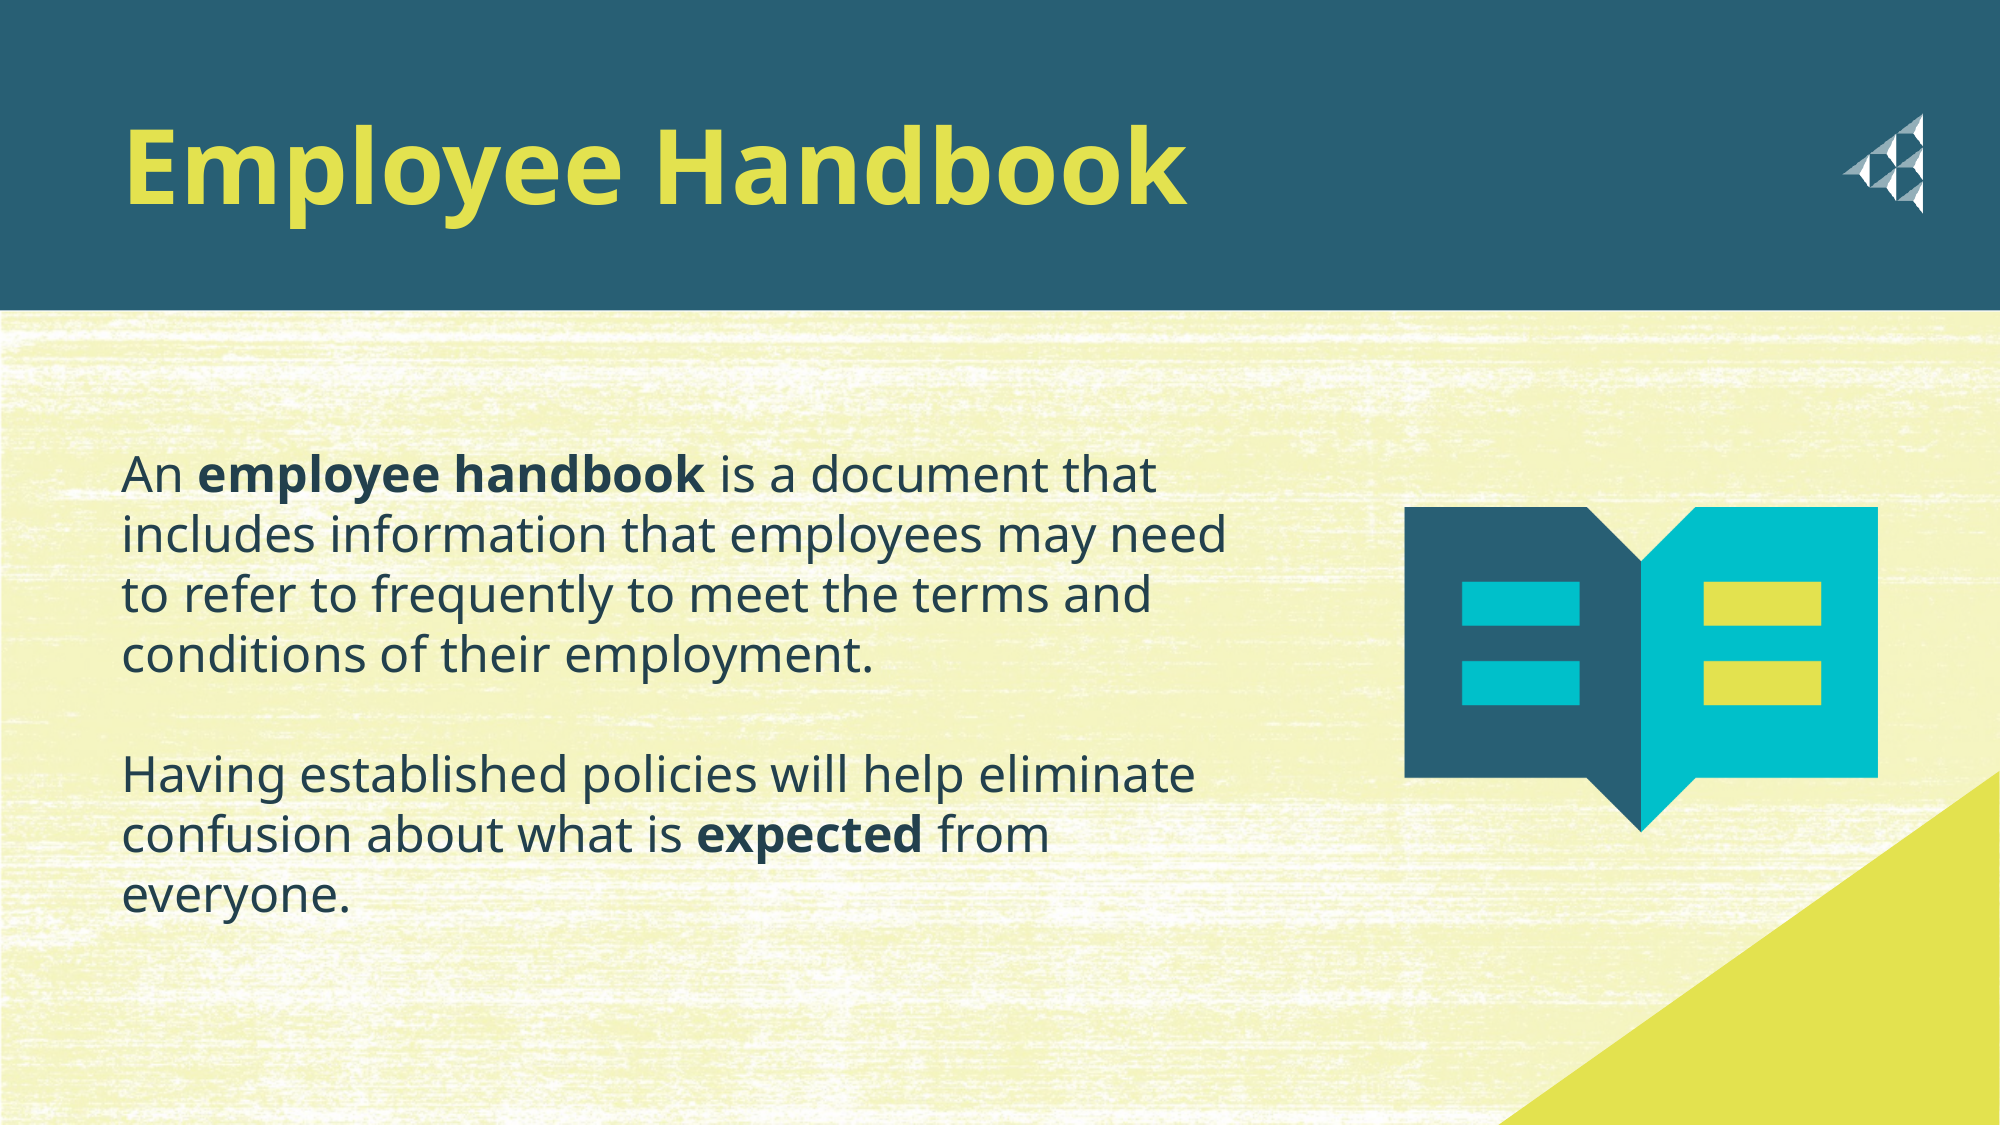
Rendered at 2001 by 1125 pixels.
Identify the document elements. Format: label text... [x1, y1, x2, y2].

list An employee handbook is a document that includes information that employees may need to refer to frequently to meet the terms and conditions of their employment. Having established policies will help eliminate confusion about what is expected from everyone. [106, 434, 1237, 1032]
title Employee Handbook [106, 112, 1923, 213]
picture [1237, 256, 2000, 1062]
text_box [1496, 1062, 2000, 1125]
